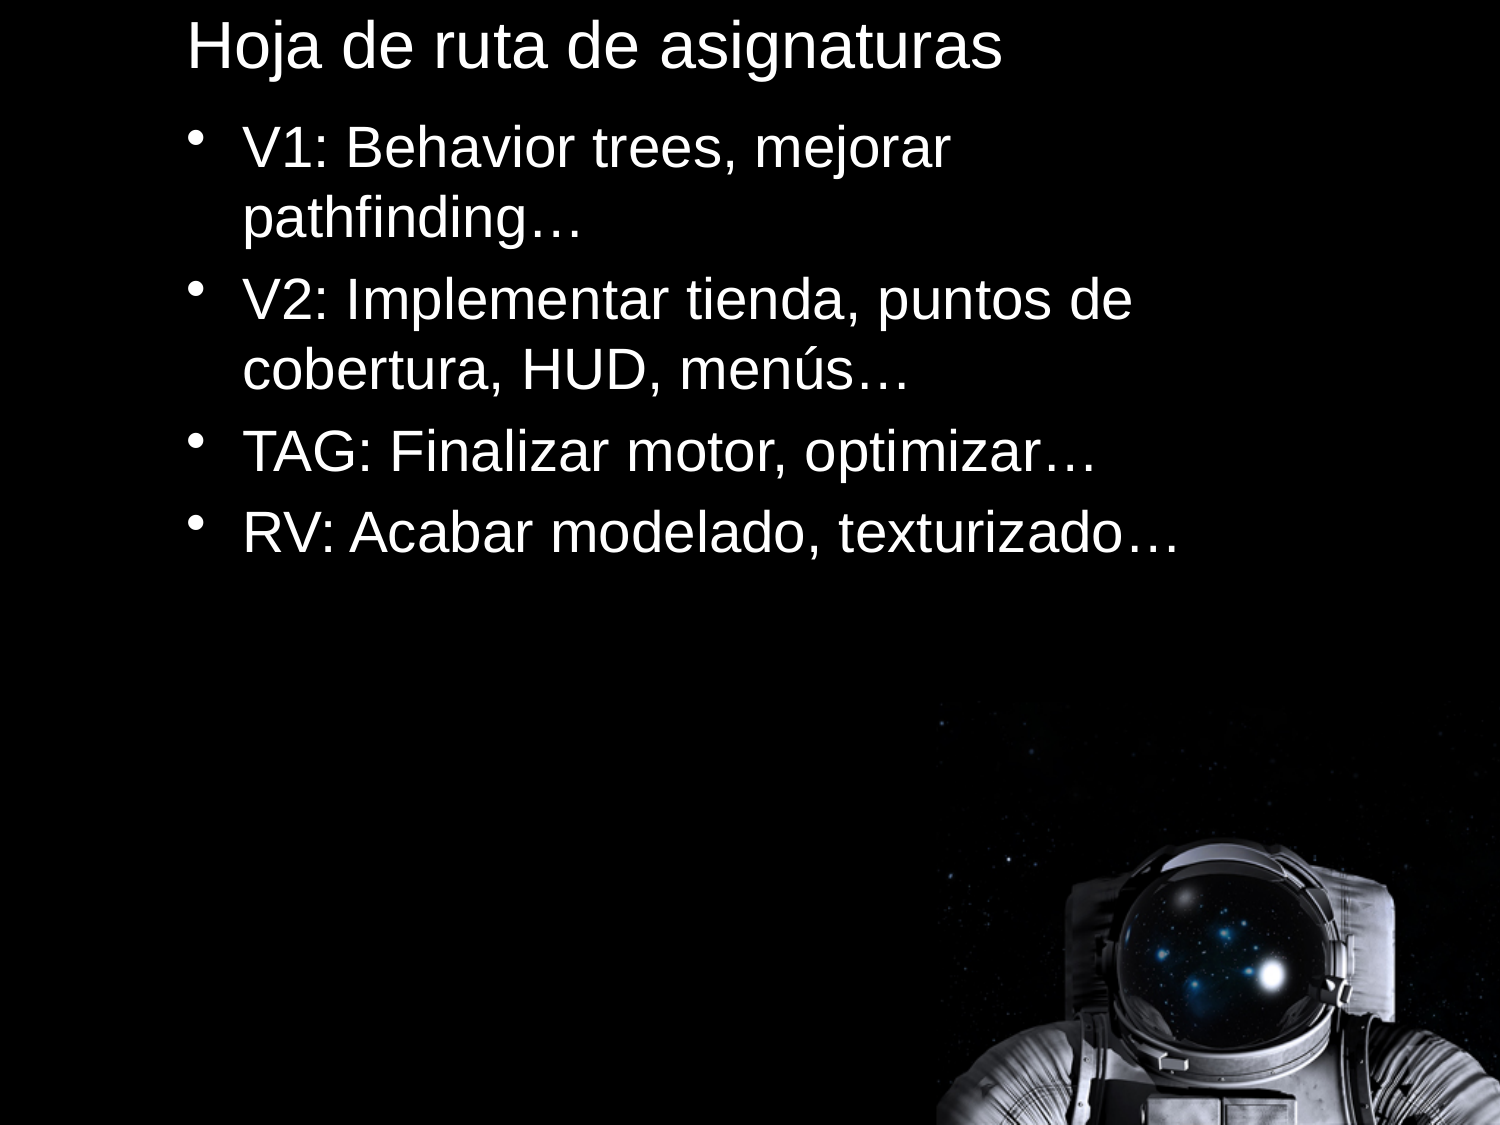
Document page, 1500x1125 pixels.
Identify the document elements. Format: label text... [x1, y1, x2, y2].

list V1: Behavior trees, mejorar pathfinding… V2: Implementar tienda, puntos de cobertura, HUD, menús… TAG: Finalizar motor, optimizar… RV: Acabar modelado, texturizado… [171, 101, 1246, 965]
picture [0, 0, 1500, 1125]
title Hoja de ruta de asignaturas [171, 0, 1164, 84]
